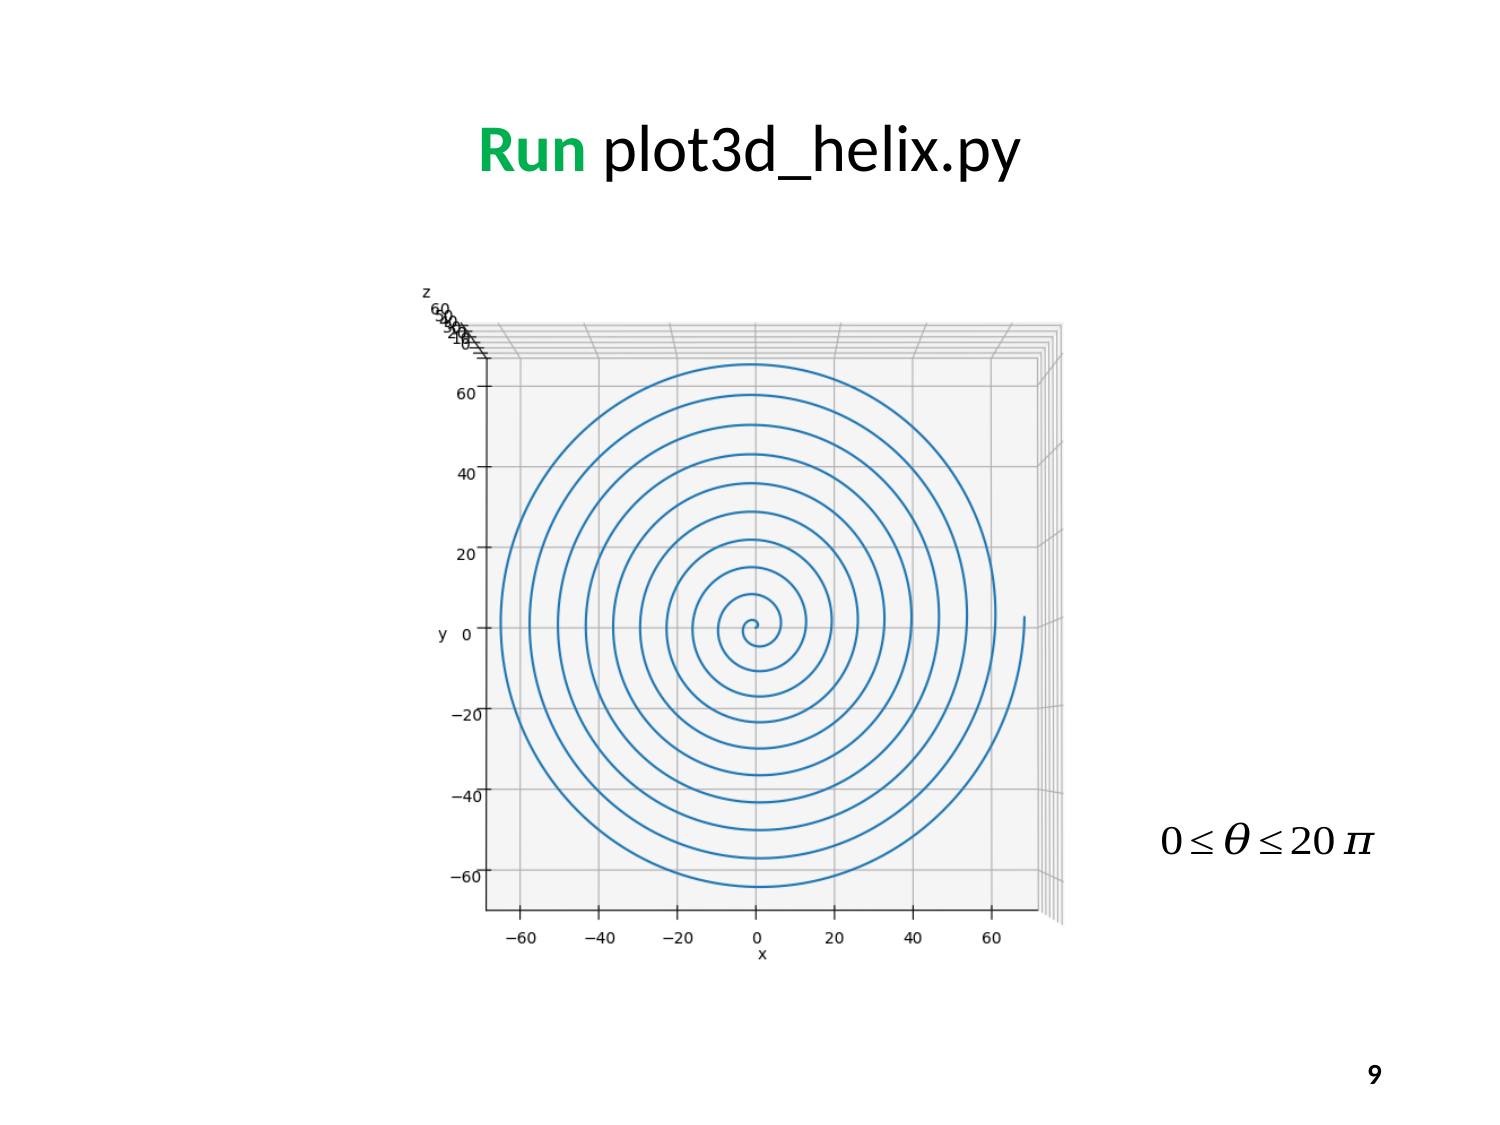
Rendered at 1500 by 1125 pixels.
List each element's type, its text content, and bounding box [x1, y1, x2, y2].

slide_number 9 [1059, 1042, 1397, 1103]
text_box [1160, 723, 1380, 865]
picture [185, 189, 1315, 1094]
title Run plot3d_helix.py [103, 59, 1397, 241]
